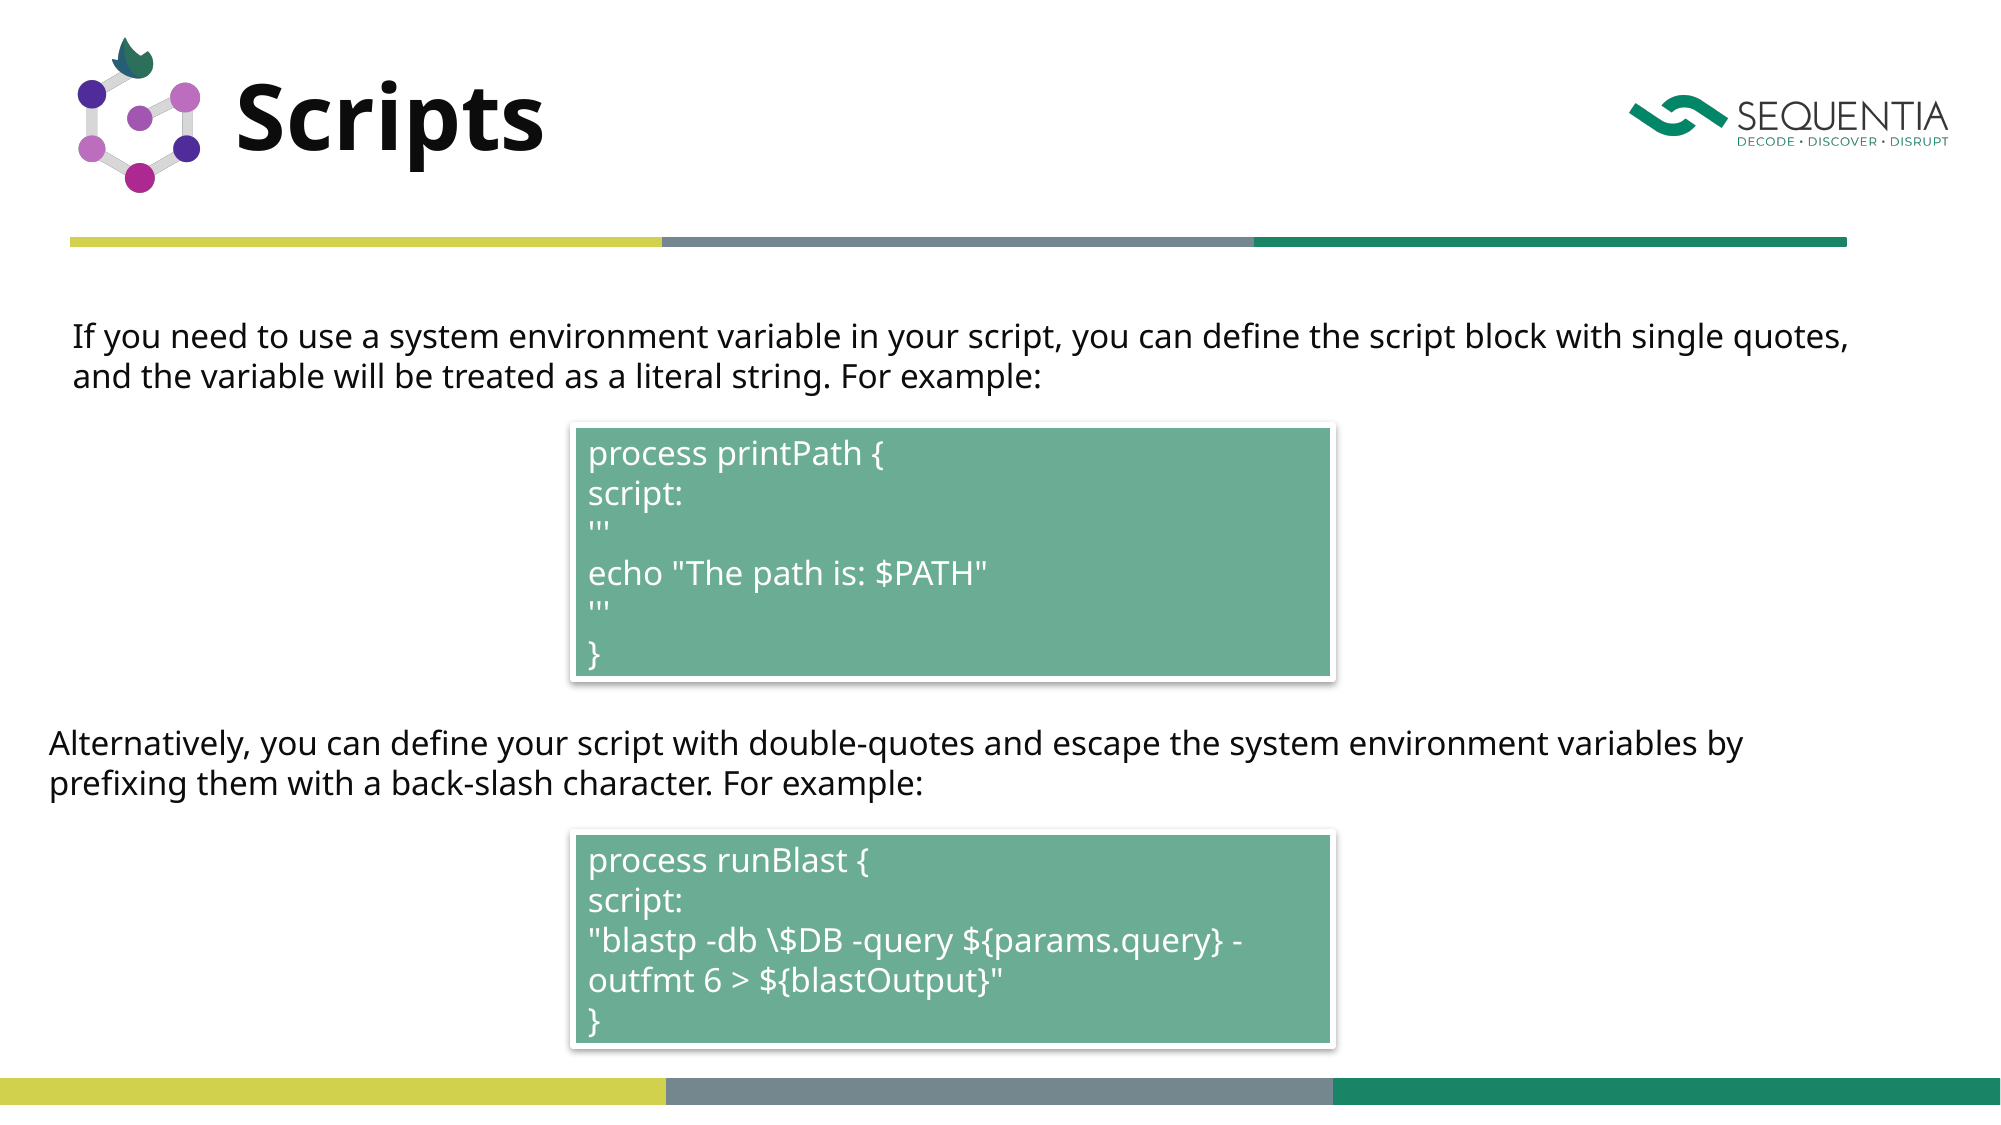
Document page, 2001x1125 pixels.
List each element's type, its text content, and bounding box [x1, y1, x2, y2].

title Scripts [70, 0, 1575, 247]
text_box process printPath { script: ''' echo "The path is: $PATH" ''' } [570, 422, 1336, 682]
text_box If you need to use a system environment variable in your script, you can define the script block with single quotes, and the variable will be treated as a literal string. For example: [57, 307, 1872, 438]
picture [1619, 0, 1958, 290]
text_box Alternatively, you can define your script with double-quotes and escape the system environment variables by prefixing them with a back-slash character. For example: [34, 714, 1872, 810]
text_box process runBlast { script: "blastp -db \$DB -query ${params.query} -outfmt 6 > ${blastOutput}" } [570, 829, 1336, 1049]
picture [72, 32, 207, 200]
